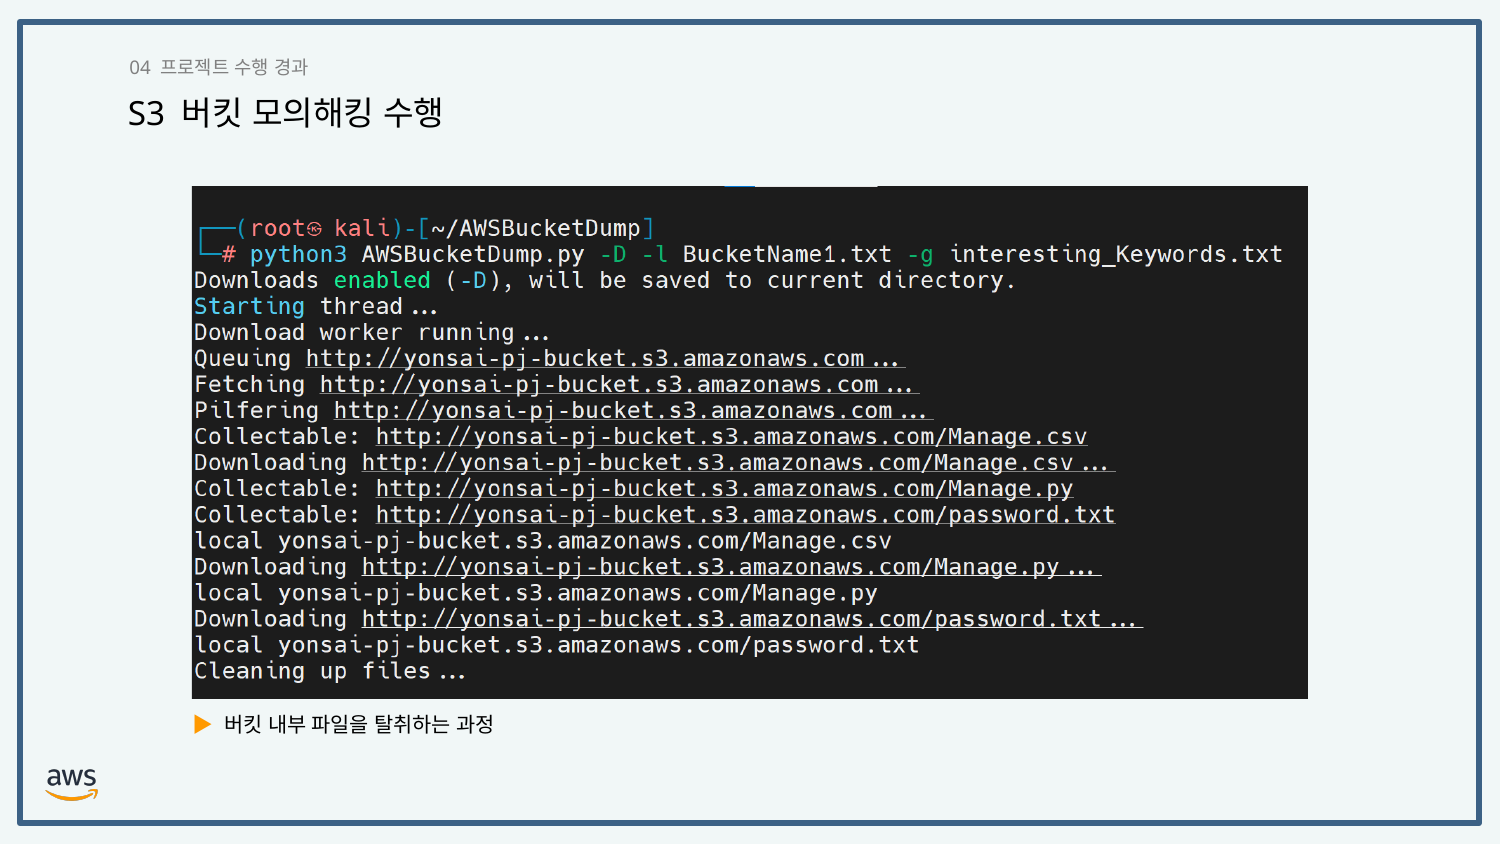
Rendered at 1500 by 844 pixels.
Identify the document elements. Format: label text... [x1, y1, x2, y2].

text_box 04 프로젝트 수행 경과 [114, 40, 406, 85]
text_box S3 버킷 모의해킹 수행 [113, 84, 603, 140]
text_box ▶ 버킷 내부 파일을 탈취하는 과정 [178, 704, 1200, 745]
picture [45, 769, 98, 801]
picture [191, 186, 1309, 700]
